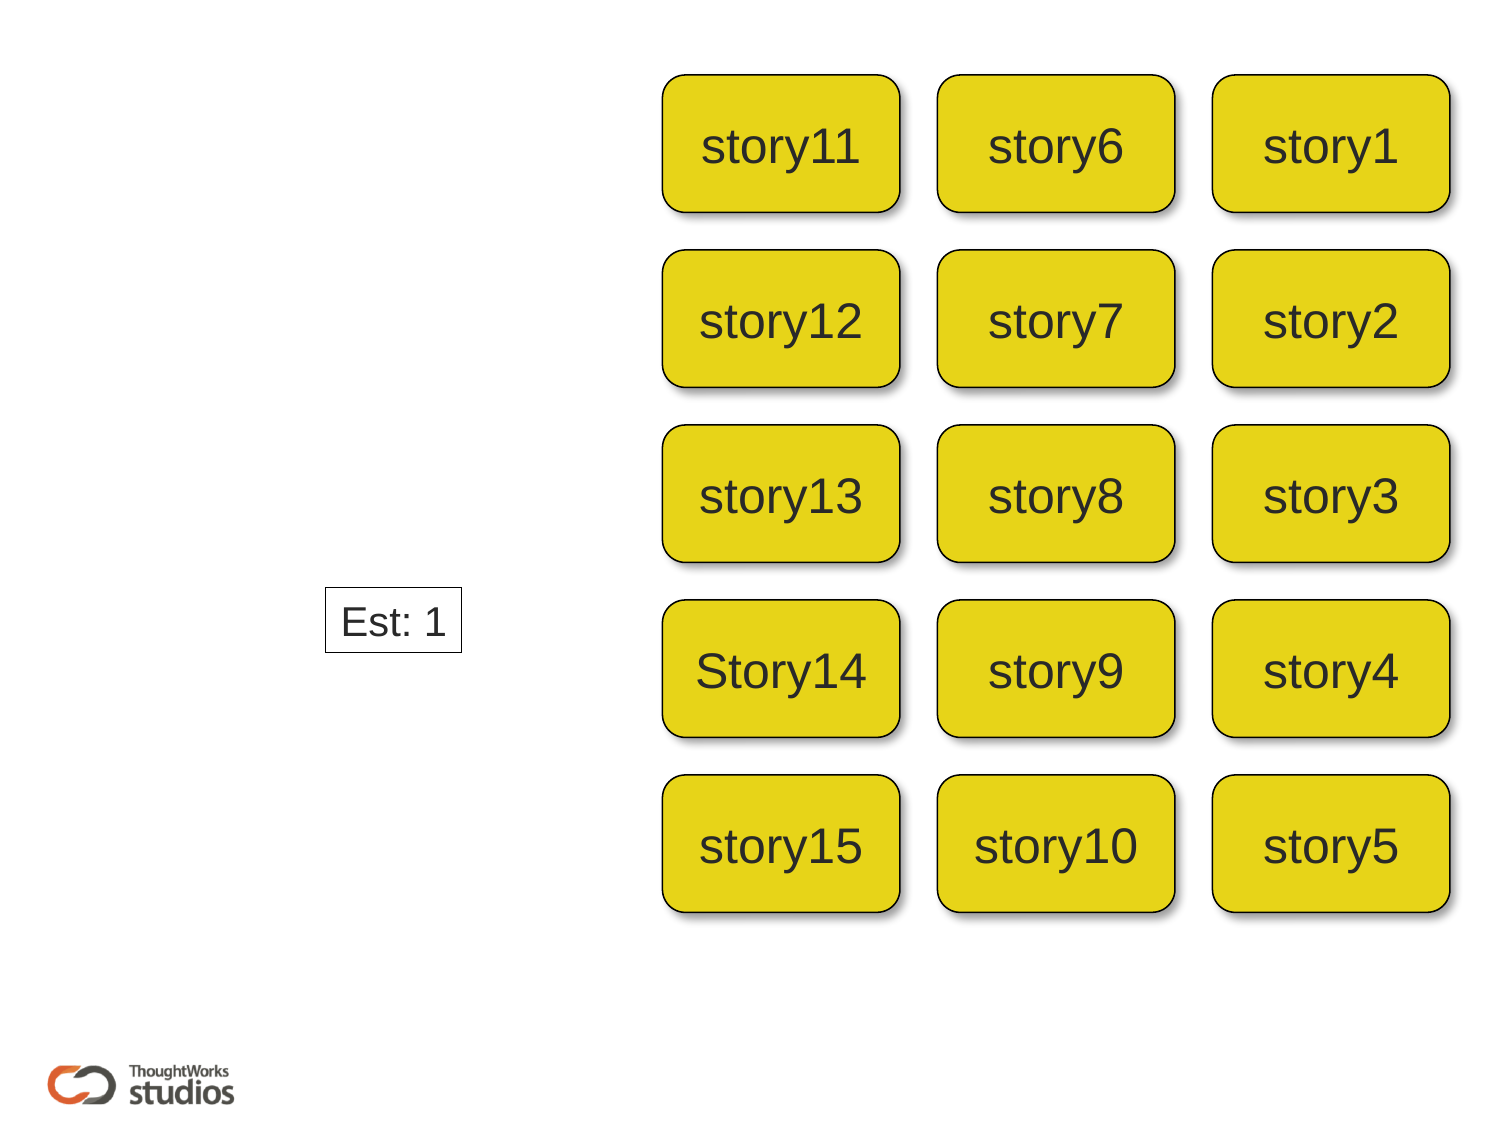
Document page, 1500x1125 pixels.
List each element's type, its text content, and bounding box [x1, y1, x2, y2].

text_box story10 [937, 774, 1175, 913]
text_box story6 [937, 74, 1175, 213]
text_box story9 [937, 599, 1175, 738]
text_box story1 [1212, 74, 1450, 213]
text_box story2 [1212, 249, 1450, 388]
text_box Story14 [662, 599, 900, 738]
text_box story5 [1212, 774, 1450, 913]
text_box story4 [1212, 599, 1450, 738]
text_box story7 [937, 249, 1175, 388]
text_box story12 [662, 249, 900, 388]
text_box story11 [662, 74, 900, 213]
text_box story13 [662, 424, 900, 563]
picture [46, 1063, 235, 1105]
text_box story8 [937, 424, 1175, 563]
text_box story15 [662, 774, 900, 913]
text_box story3 [1212, 424, 1450, 563]
text_box Est: 1 [325, 587, 462, 653]
